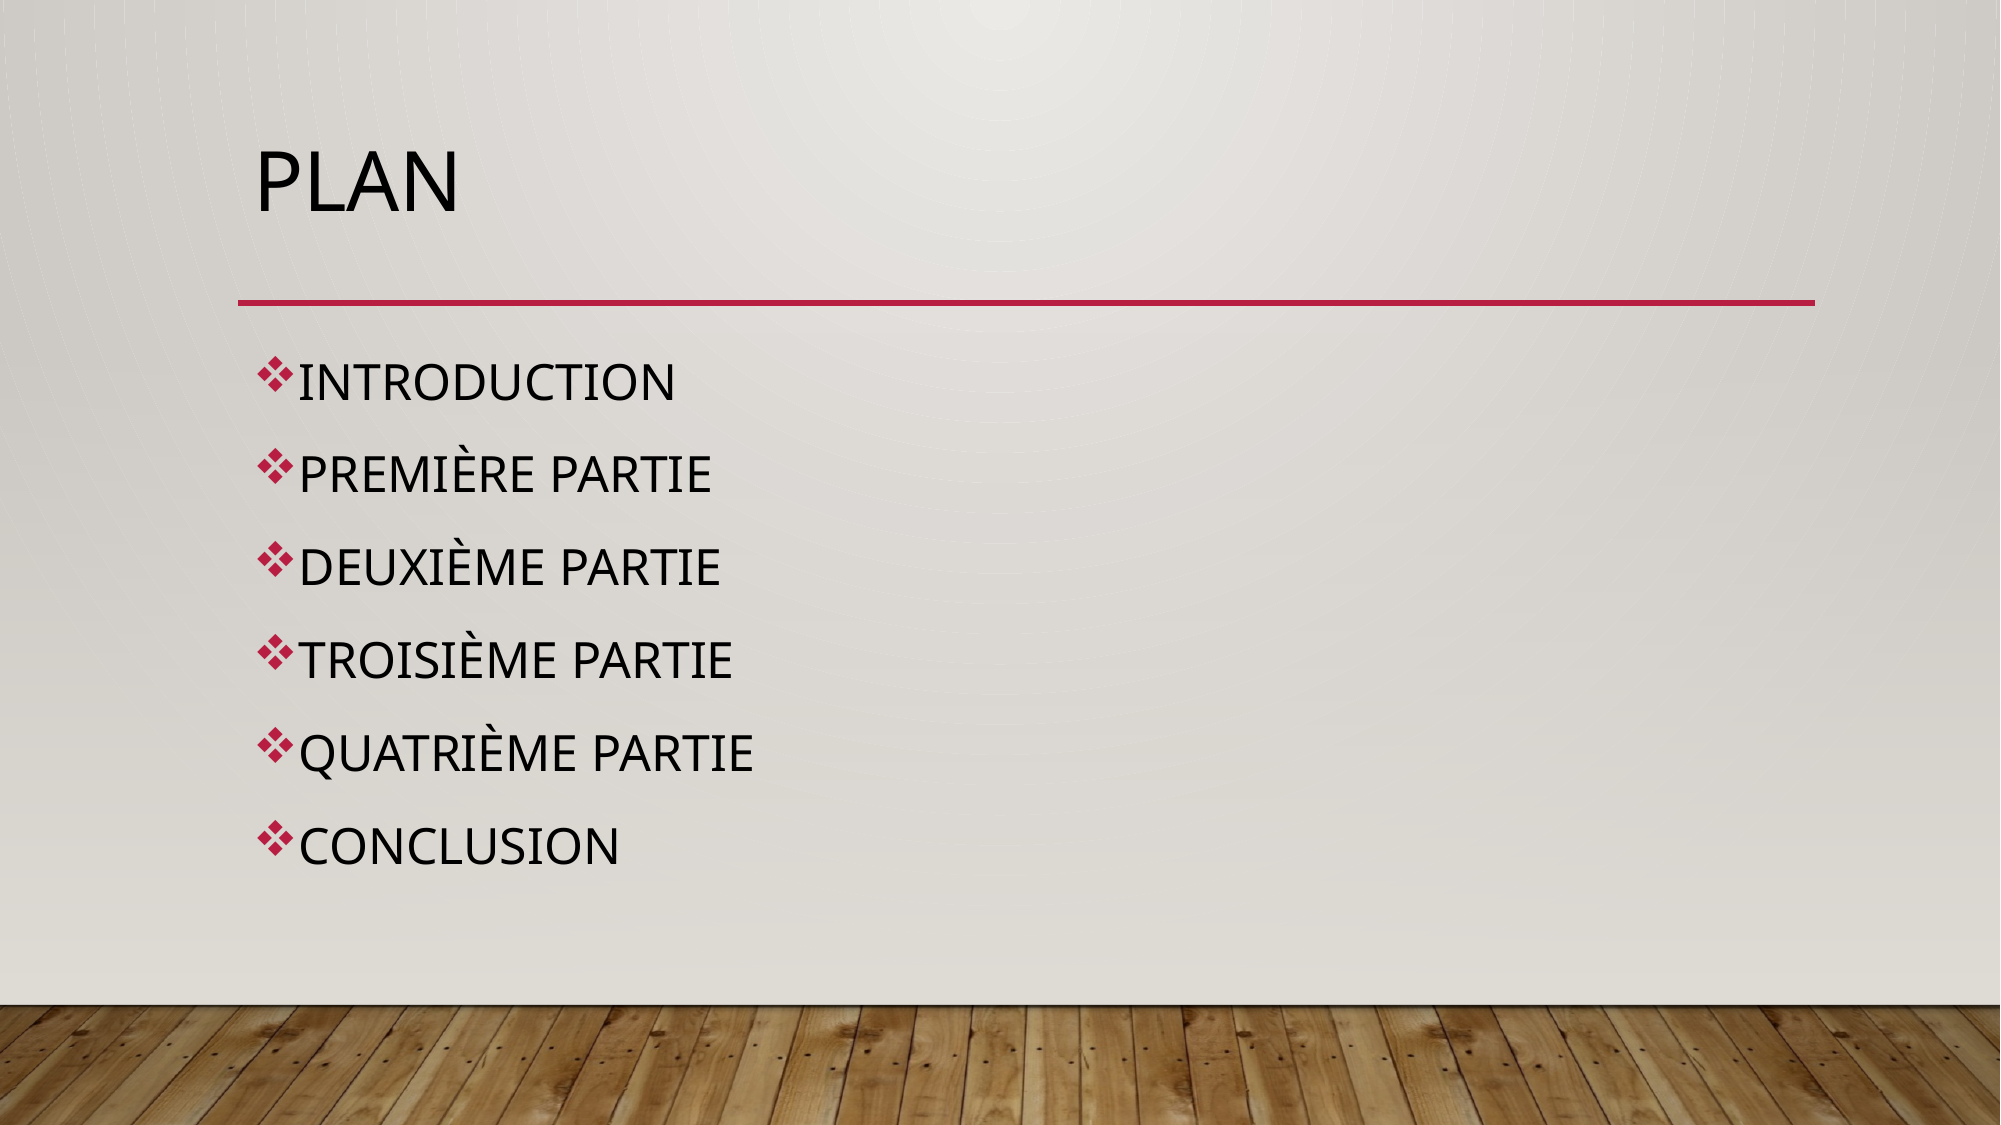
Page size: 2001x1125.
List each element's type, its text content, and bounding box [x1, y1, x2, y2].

title PLAN [238, 131, 1814, 305]
list INTRODUCTION PREMIÈRE PARTIE DEUXIÈME PARTIE TROISIÈME PARTIE QUATRIÈME PARTIE CONCLUSION [238, 330, 1814, 897]
picture [0, 1005, 2000, 1125]
